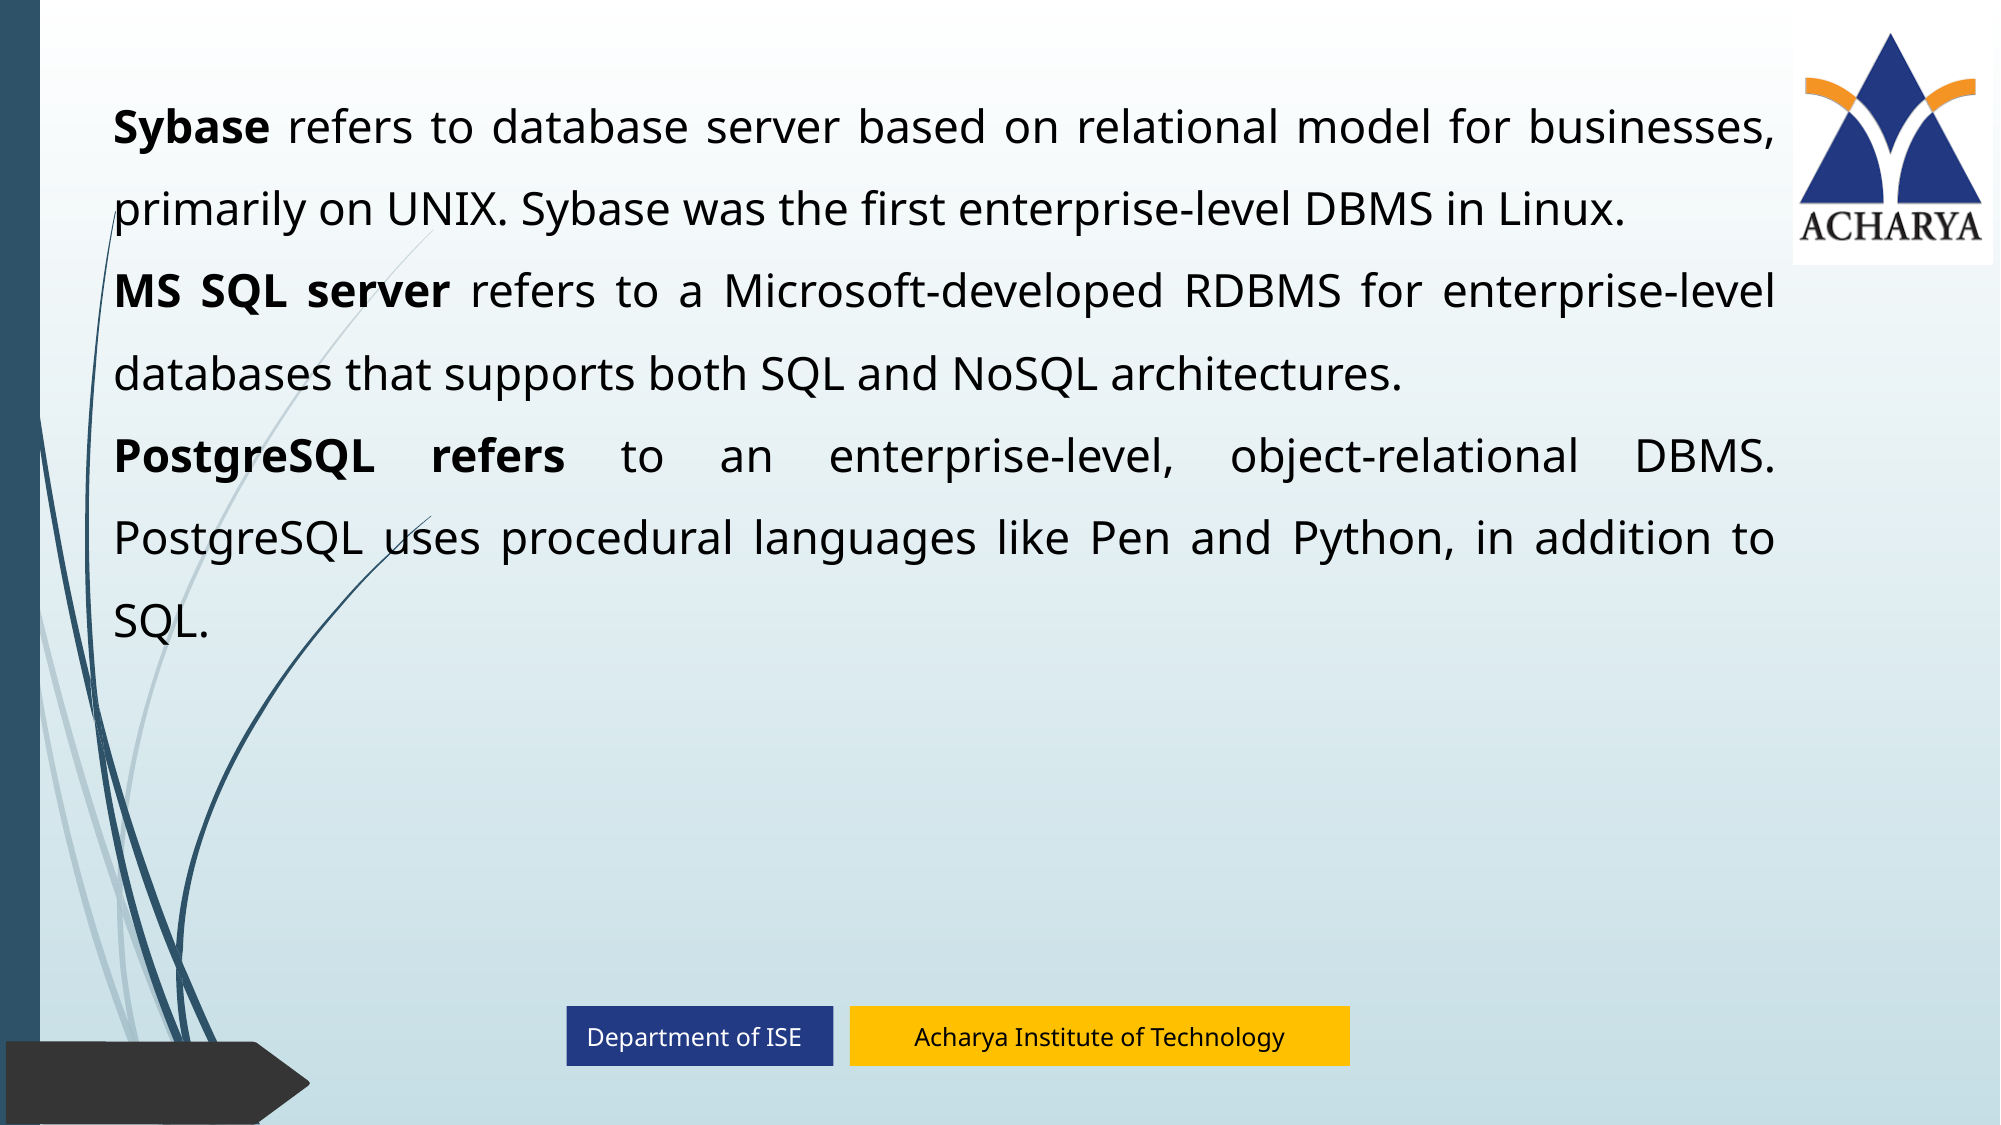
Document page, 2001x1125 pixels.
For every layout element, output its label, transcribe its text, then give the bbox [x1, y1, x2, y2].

list Sybase refers to database server based on relational model for businesses, primarily on UNIX. Sybase was the first enterprise-level DBMS in Linux. MS SQL server refers to a Microsoft-developed RDBMS for enterprise-level databases that supports both SQL and NoSQL architectures. PostgreSQL refers to an enterprise-level, object-relational DBMS. PostgreSQL uses procedural languages like Pen and Python, in addition to SQL. [113, 69, 1777, 1056]
